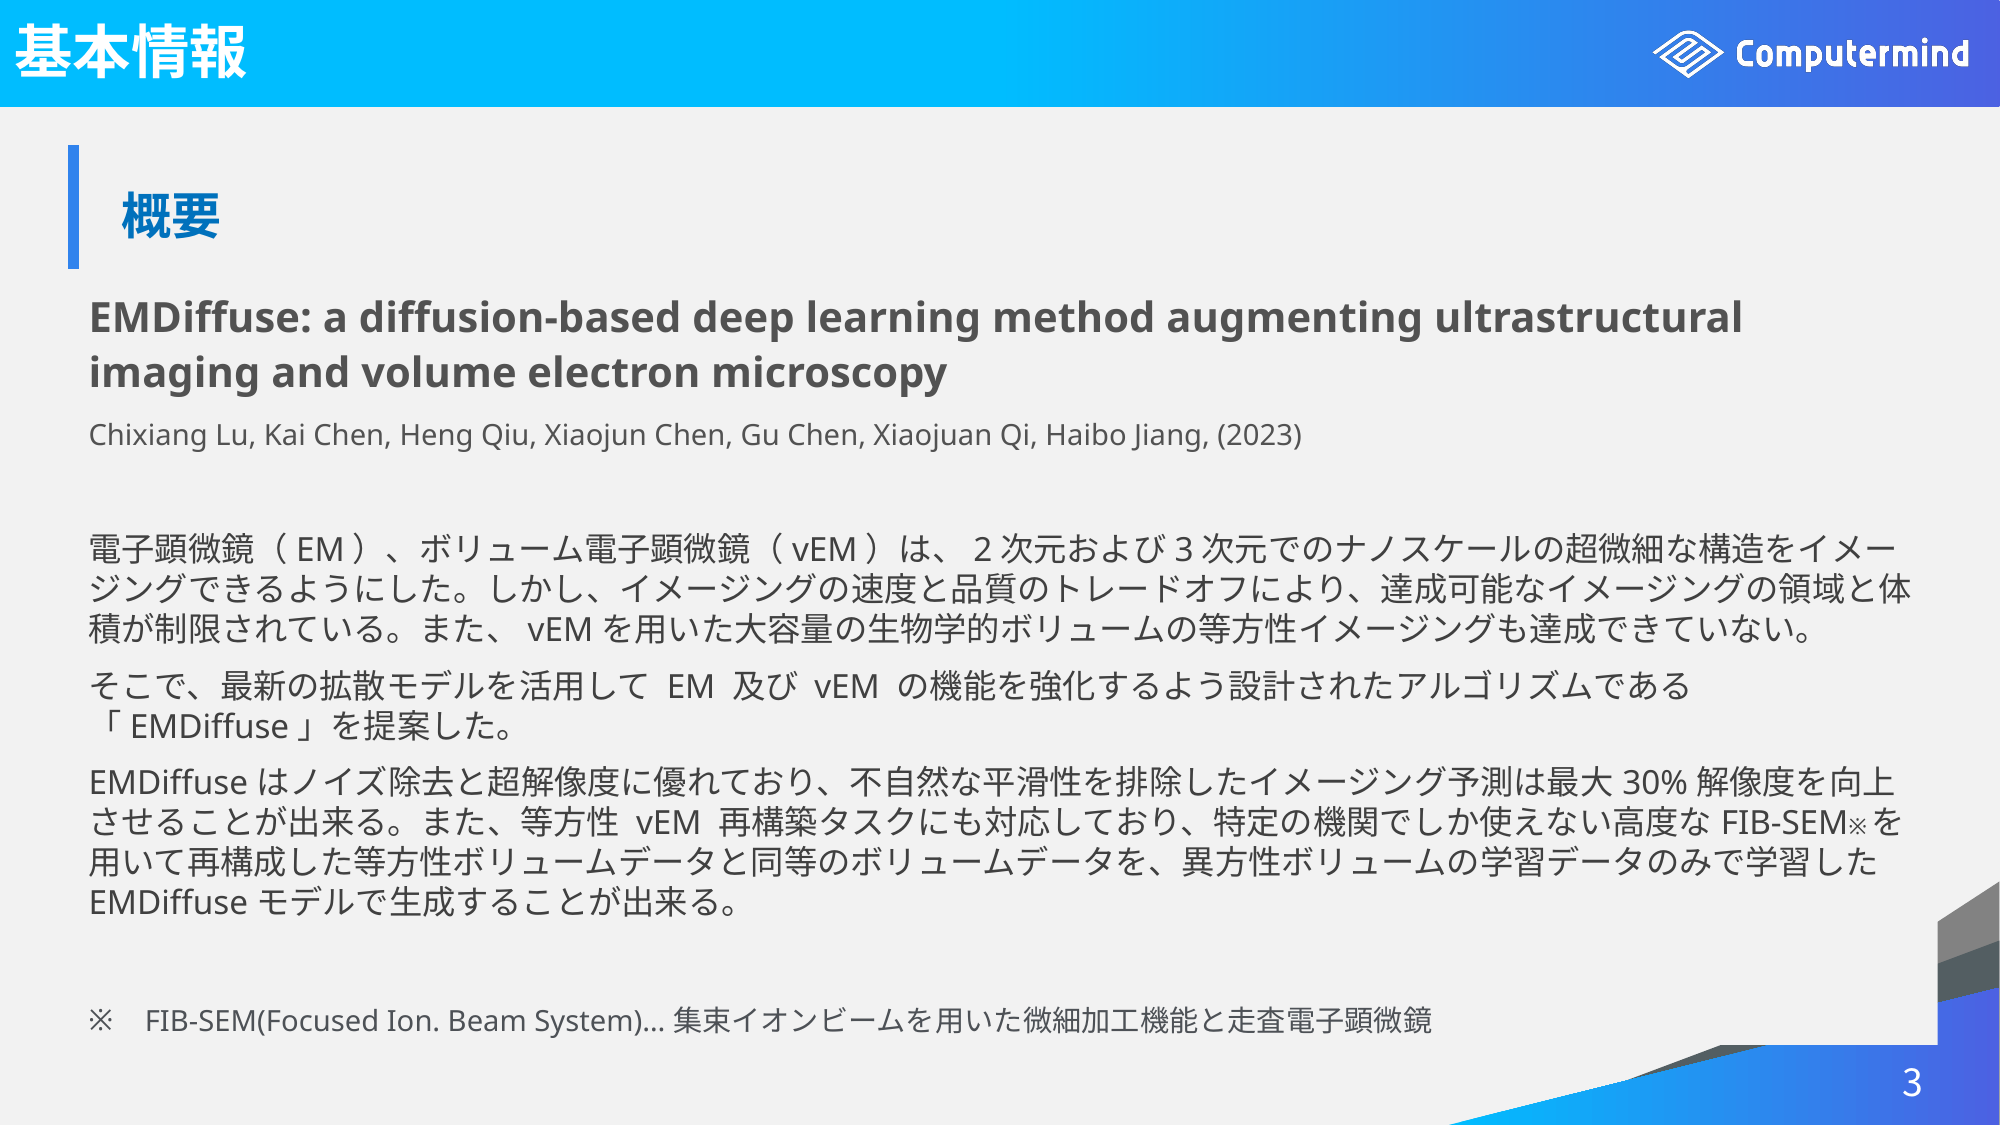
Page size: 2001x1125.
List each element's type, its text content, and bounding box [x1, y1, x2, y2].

text_box EMDiffuse: a diffusion-based deep learning method augmenting ultrastructural imaging and volume electron microscopy Chixiang Lu, Kai Chen, Heng Qiu, Xiaojun Chen, Gu Chen, Xiaojuan Qi, Haibo Jiang, (2023) 電子顕微鏡（EM）、ボリューム電子顕微鏡（vEM）は、2次元および3次元でのナノスケールの超微細な構造をイメージングできるようにした。しかし、イメージングの速度と品質のトレードオフにより、達成可能なイメージングの領域と体積が制限されている。また、vEMを用いた大容量の生物学的ボリュームの等方性イメージングも達成できていない。 そこで、最新の拡散モデルを活用して EM 及び vEM の機能を強化するよう設計されたアルゴリズムである「EMDiffuse」を提案した。 EMDiffuseはノイズ除去と超解像度に優れており、不自然な平滑性を排除したイメージング予測は最大30%解像度を向上させることが出来る。また、等方性 vEM 再構築タスクにも対応しており、特定の機関でしか使えない高度なFIB-SEM※を用いて再構成した等方性ボリュームデータと同等のボリュームデータを、異方性ボリュームの学習データのみで学習したEMDiffuseモデルで生成することが出来る。 [73, 278, 1938, 1045]
title 基本情報 [0, 0, 1625, 102]
picture [1652, 26, 1970, 79]
slide_number 3 [1471, 1051, 1938, 1092]
text_box FIB-SEM(Focused Ion. Beam System)…集束イオンビームを用いた微細加工機能と走査電子顕微鏡 [73, 994, 1615, 1045]
table_header 概要 [79, 145, 1938, 269]
